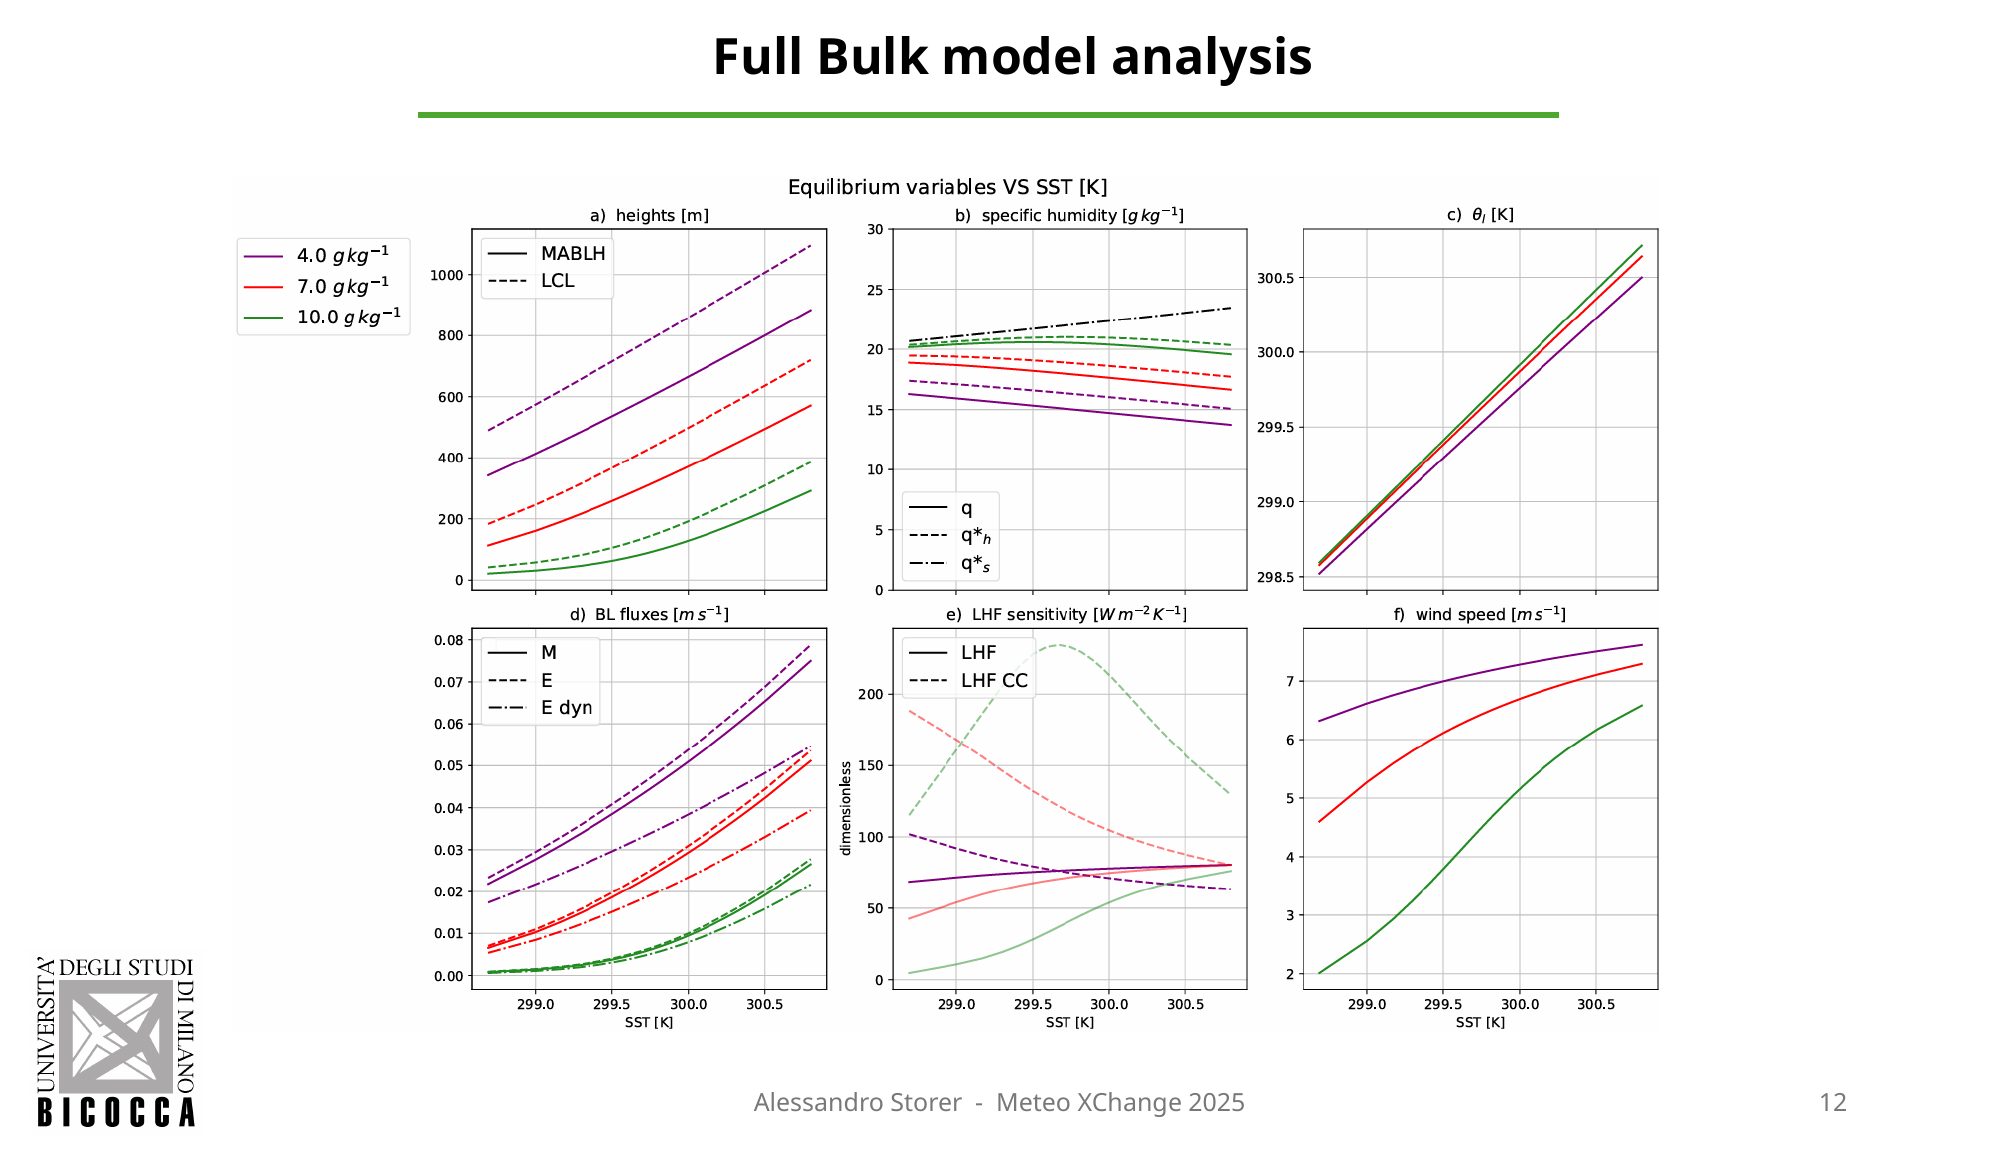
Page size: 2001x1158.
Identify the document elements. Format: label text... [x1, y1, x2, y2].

text_box Full Bulk model analysis [555, 17, 1471, 93]
slide_number 12 [1412, 1072, 1863, 1135]
picture [232, 176, 1662, 1032]
footer Alessandro Storer - Meteo XChange 2025 [662, 1072, 1338, 1135]
picture [26, 948, 206, 1135]
